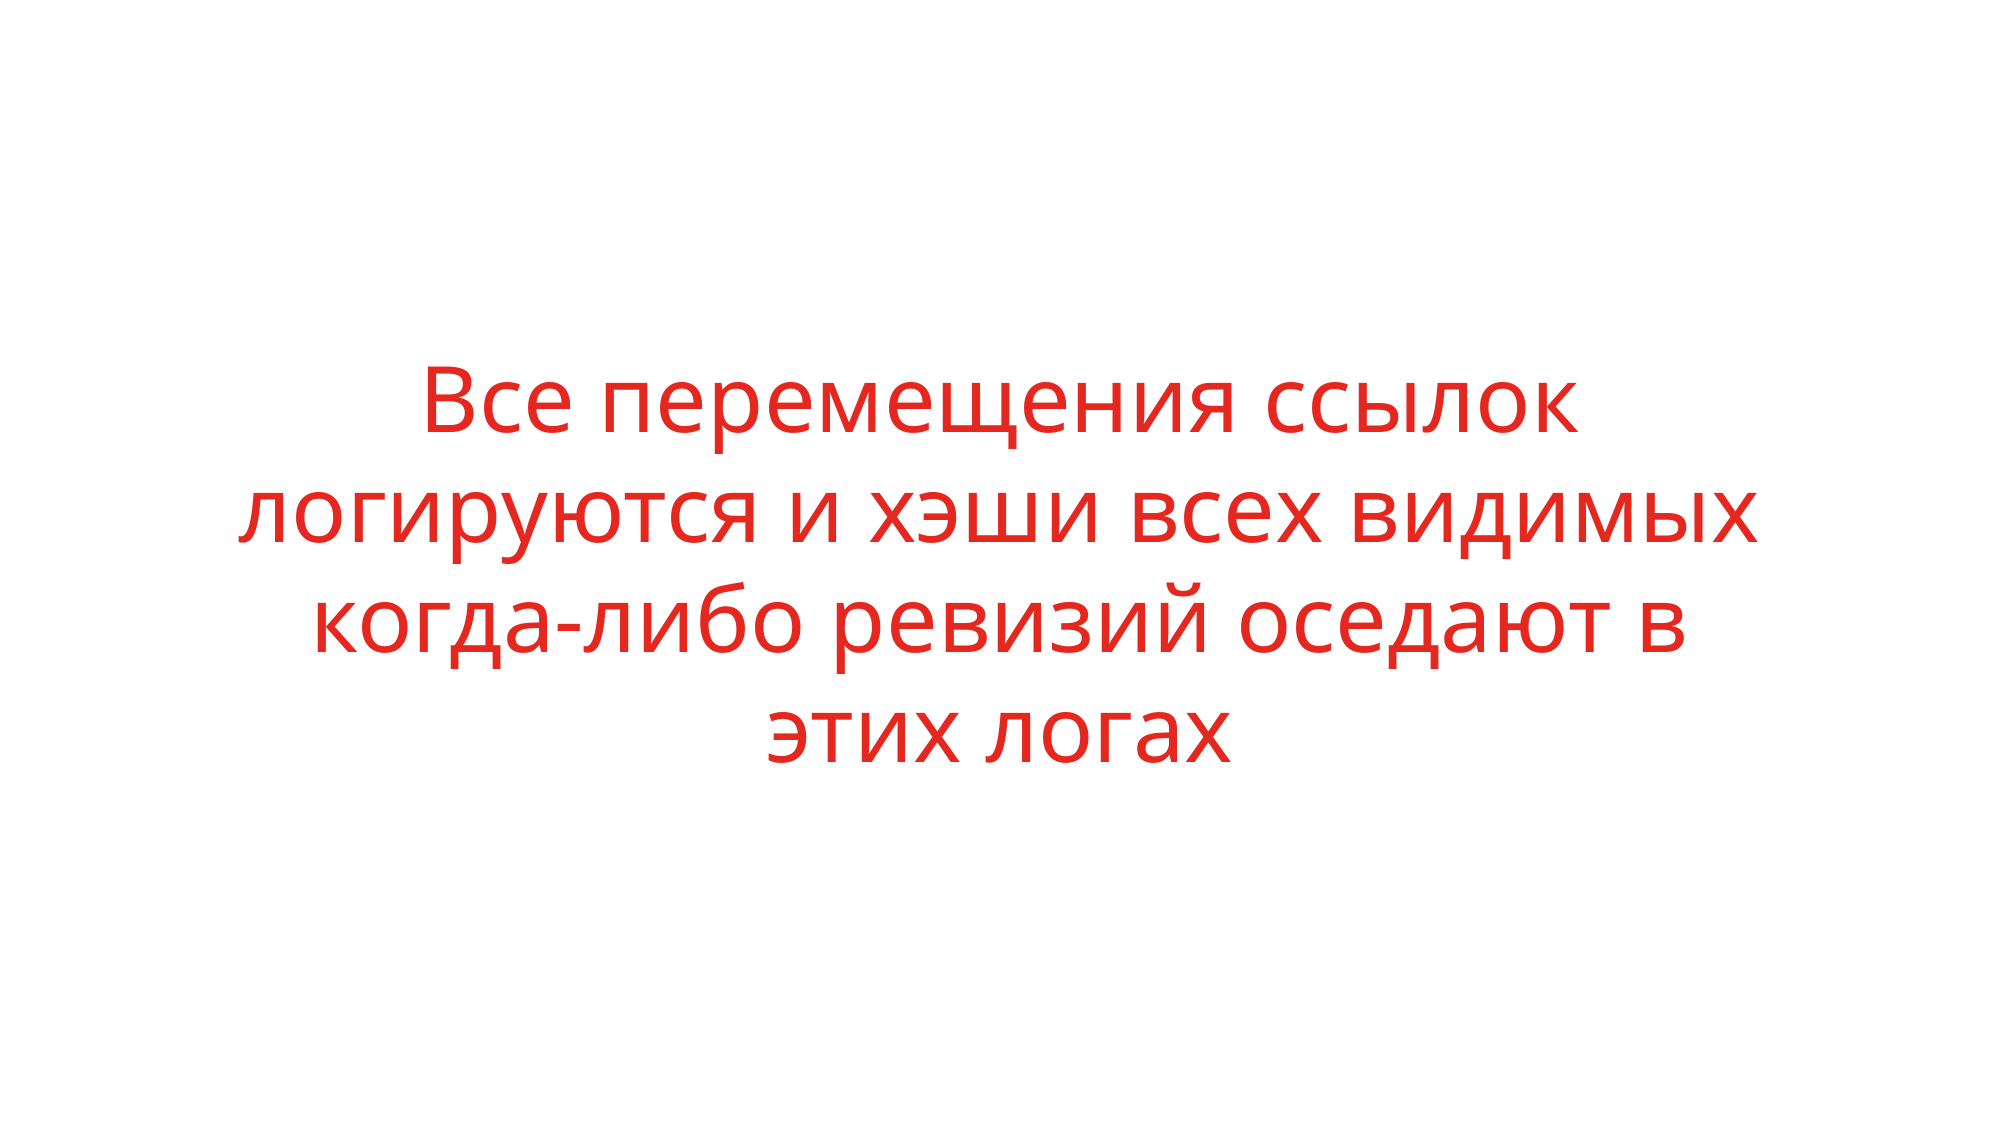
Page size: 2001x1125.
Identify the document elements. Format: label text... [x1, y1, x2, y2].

title Все перемещения ссылок логируются и хэши всех видимых когда-либо ревизий оседают в этих логах [208, 290, 1792, 847]
